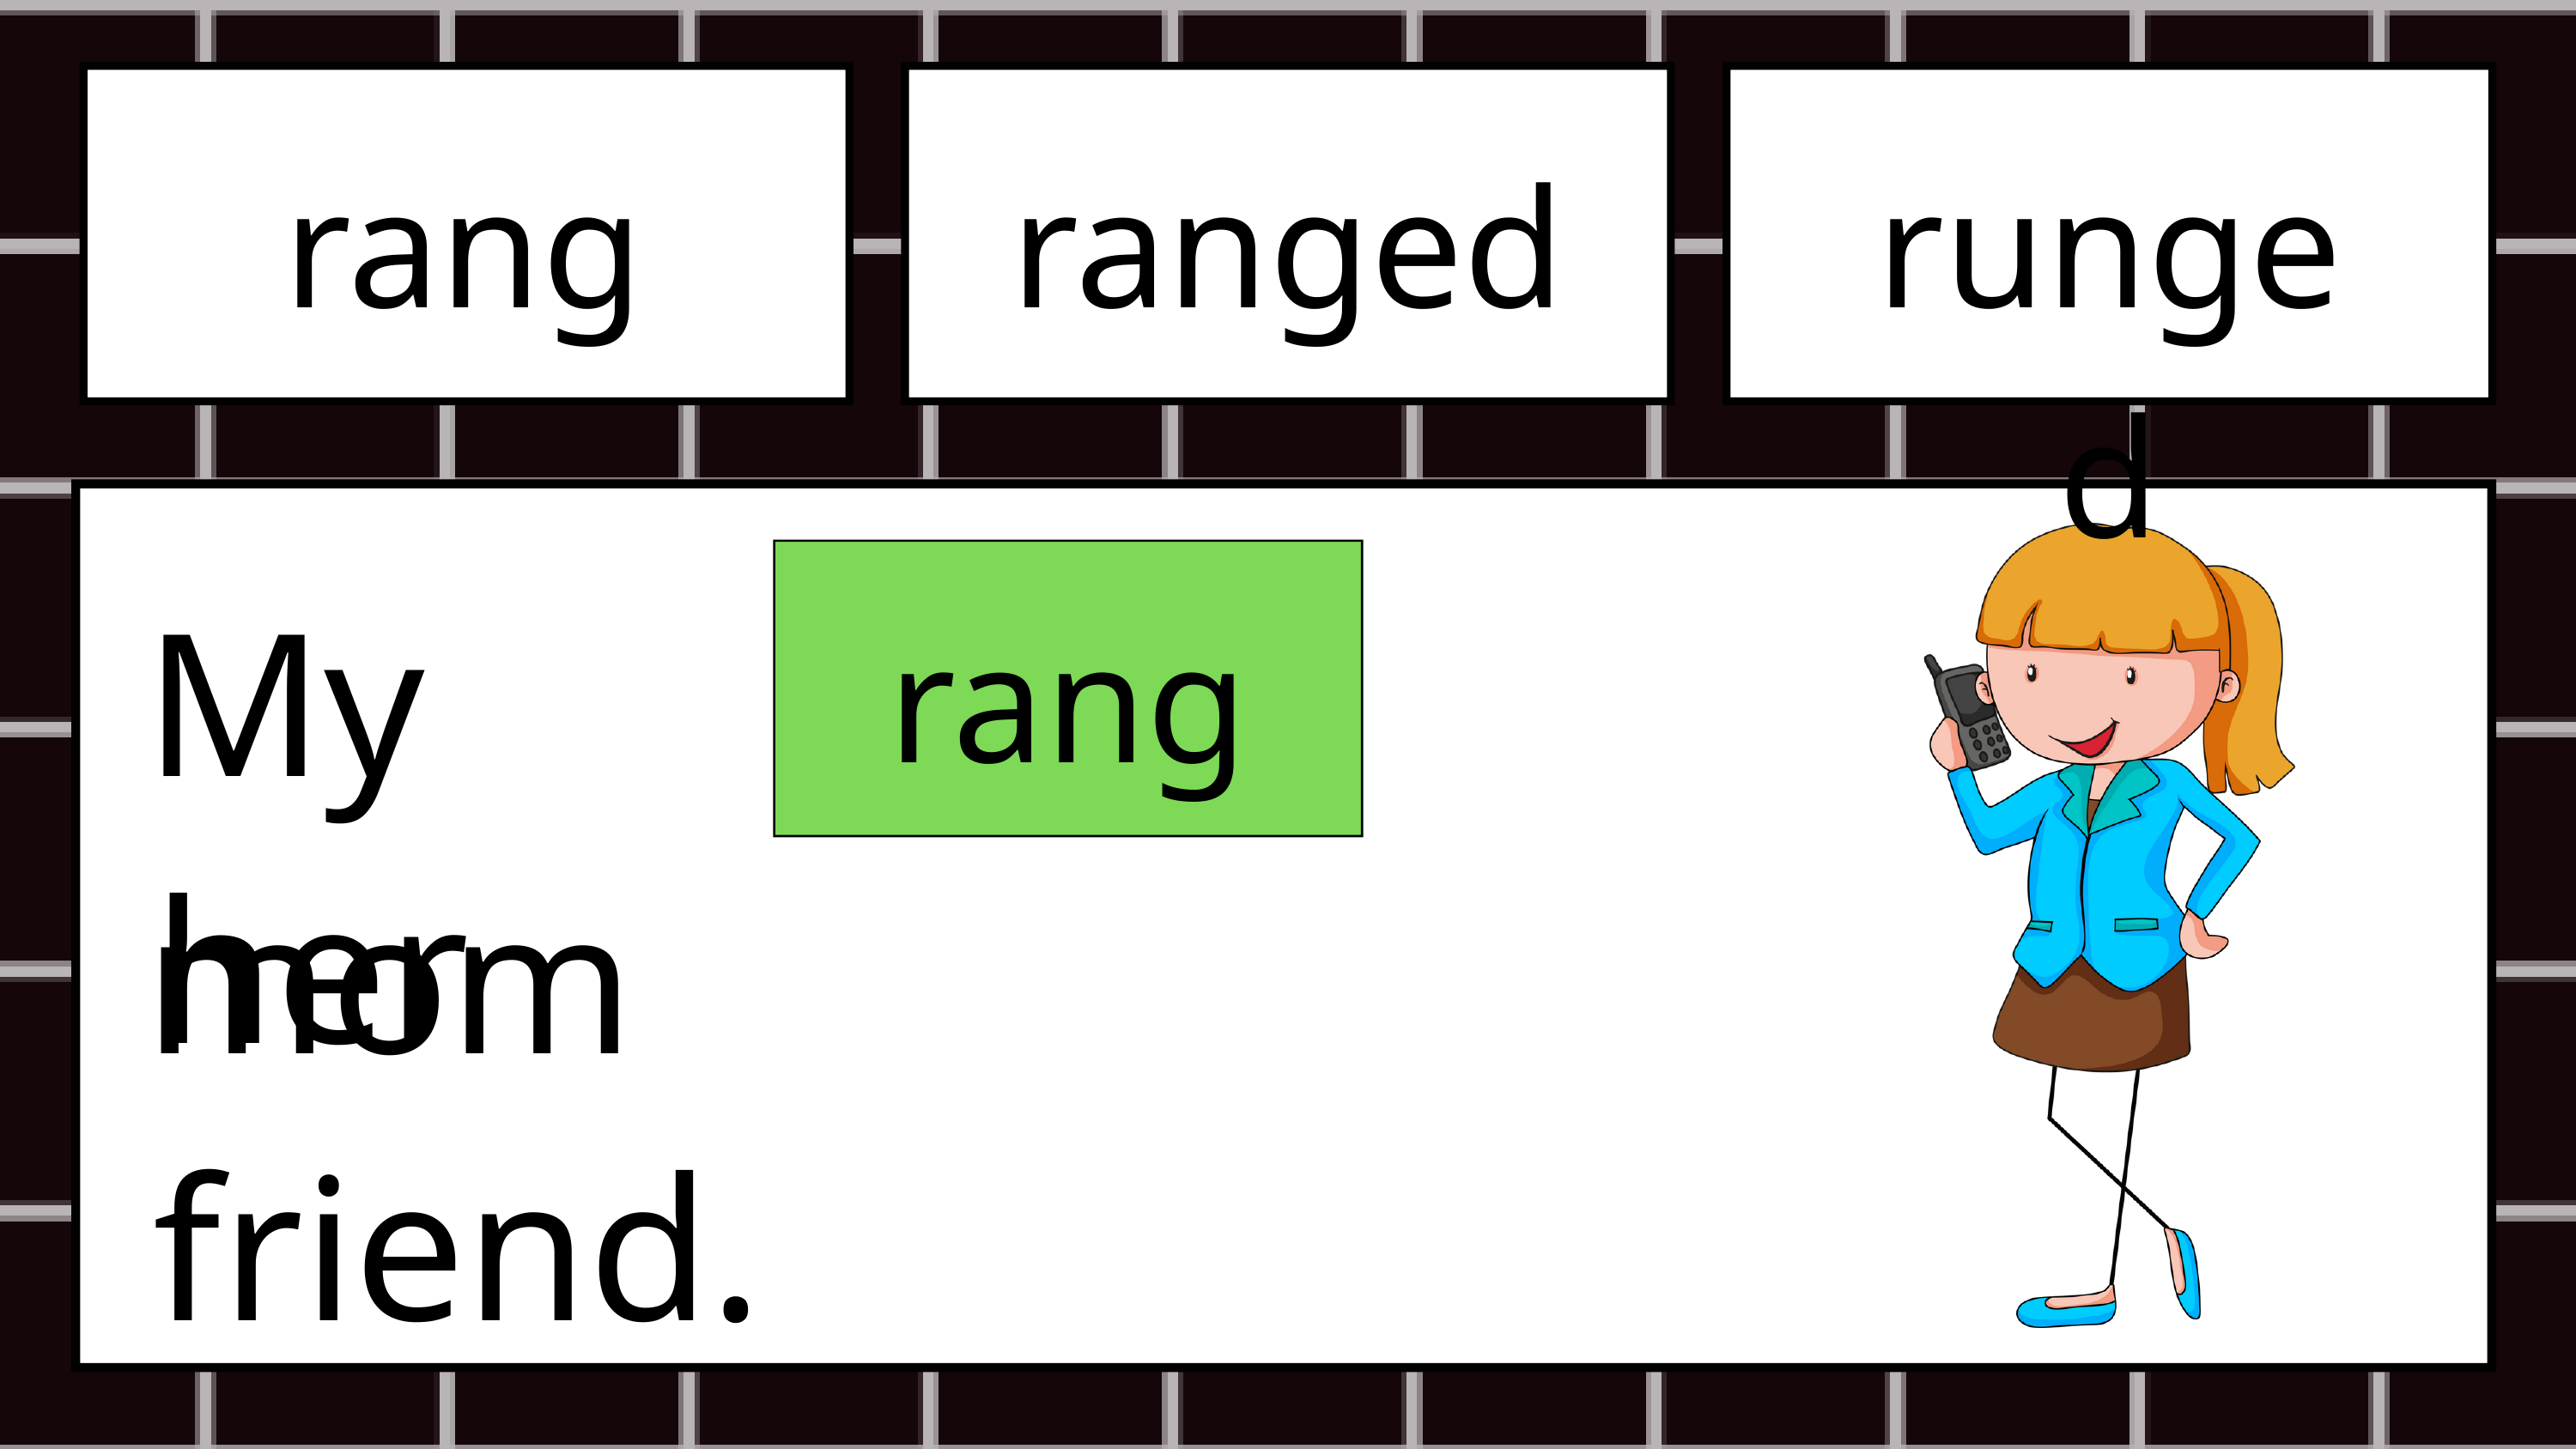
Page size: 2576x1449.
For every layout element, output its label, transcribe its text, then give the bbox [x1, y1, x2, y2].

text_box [79, 61, 854, 406]
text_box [901, 61, 1675, 406]
text_box [0, 0, 2576, 1449]
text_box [773, 539, 1364, 838]
text_box runged [1826, 413, 2393, 476]
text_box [70, 479, 2497, 1373]
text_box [1722, 61, 2497, 406]
